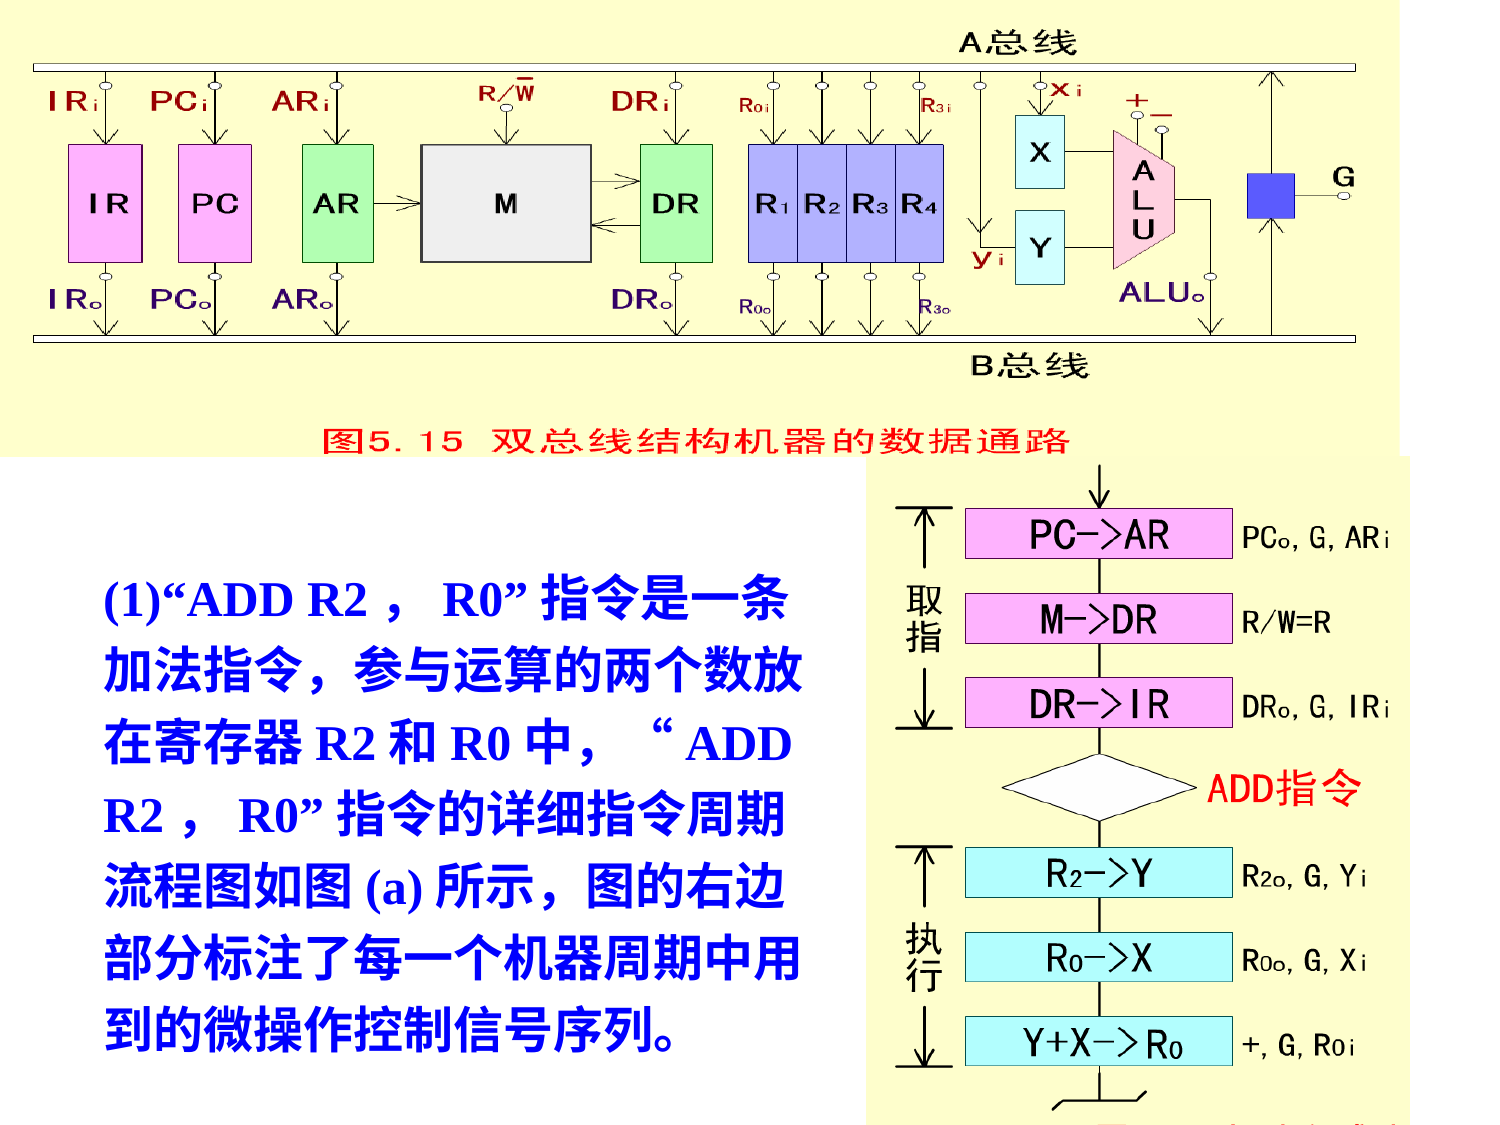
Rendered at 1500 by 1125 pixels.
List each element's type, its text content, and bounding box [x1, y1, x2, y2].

text_box (1)“ADD R2，R0”指令是一条加法指令，参与运算的两个数放在寄存器R2和R0中，“ADD R2，R0”指令的详细指令周期流程图如图(a)所示，图的右边部分标注了每一个机器周期中用到的微操作控制信号序列。 [88, 546, 826, 1125]
picture [0, 0, 1410, 1125]
